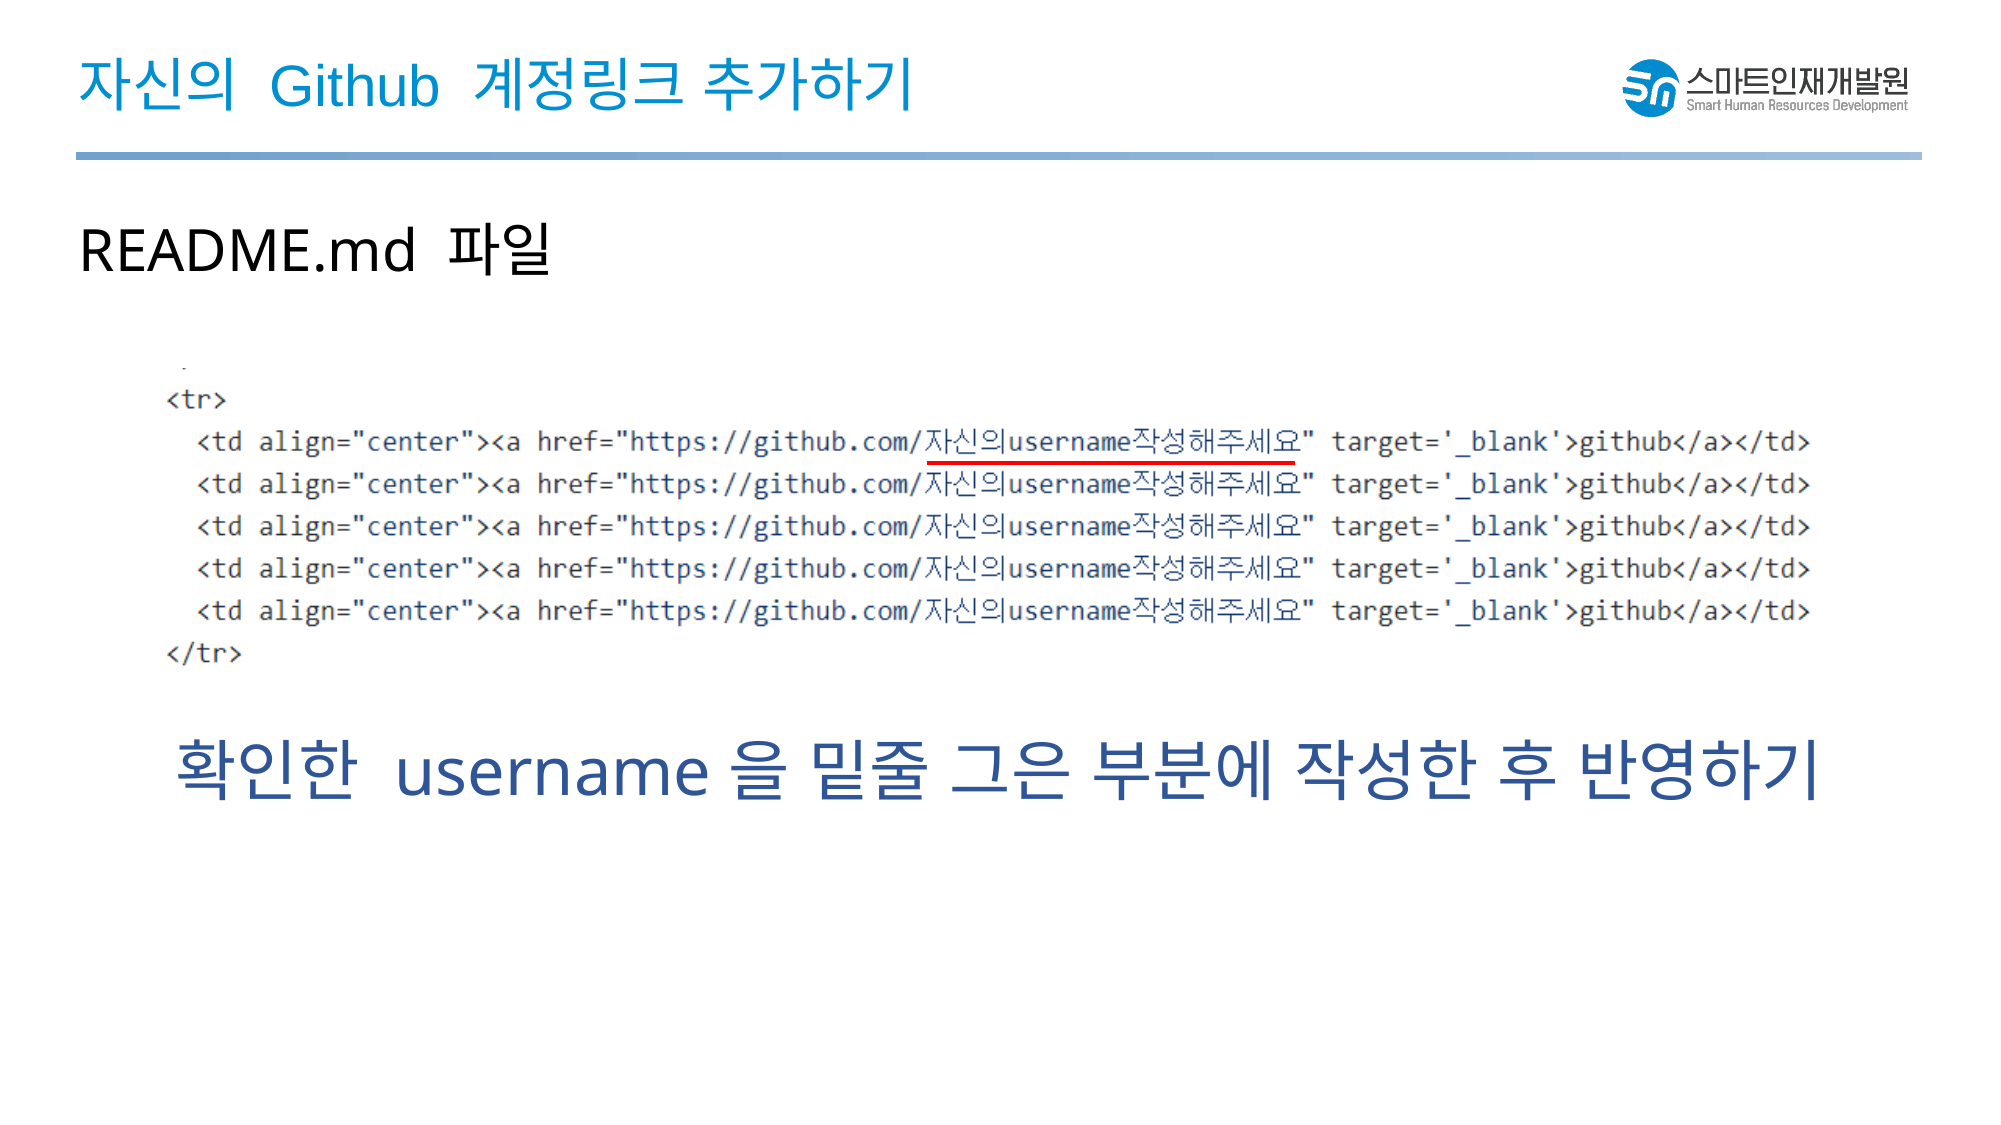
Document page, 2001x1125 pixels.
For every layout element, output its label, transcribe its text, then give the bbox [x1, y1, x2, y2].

text_box README.md 파일 [63, 205, 980, 291]
picture [76, 152, 1922, 160]
picture [155, 368, 1829, 675]
title 자신의 Github 계정링크 추가하기 [64, 33, 1789, 142]
text_box 확인한 username을 밑줄 그은 부분에 작성한 후 반영하기 [133, 721, 1867, 816]
picture [1789, 47, 1922, 129]
